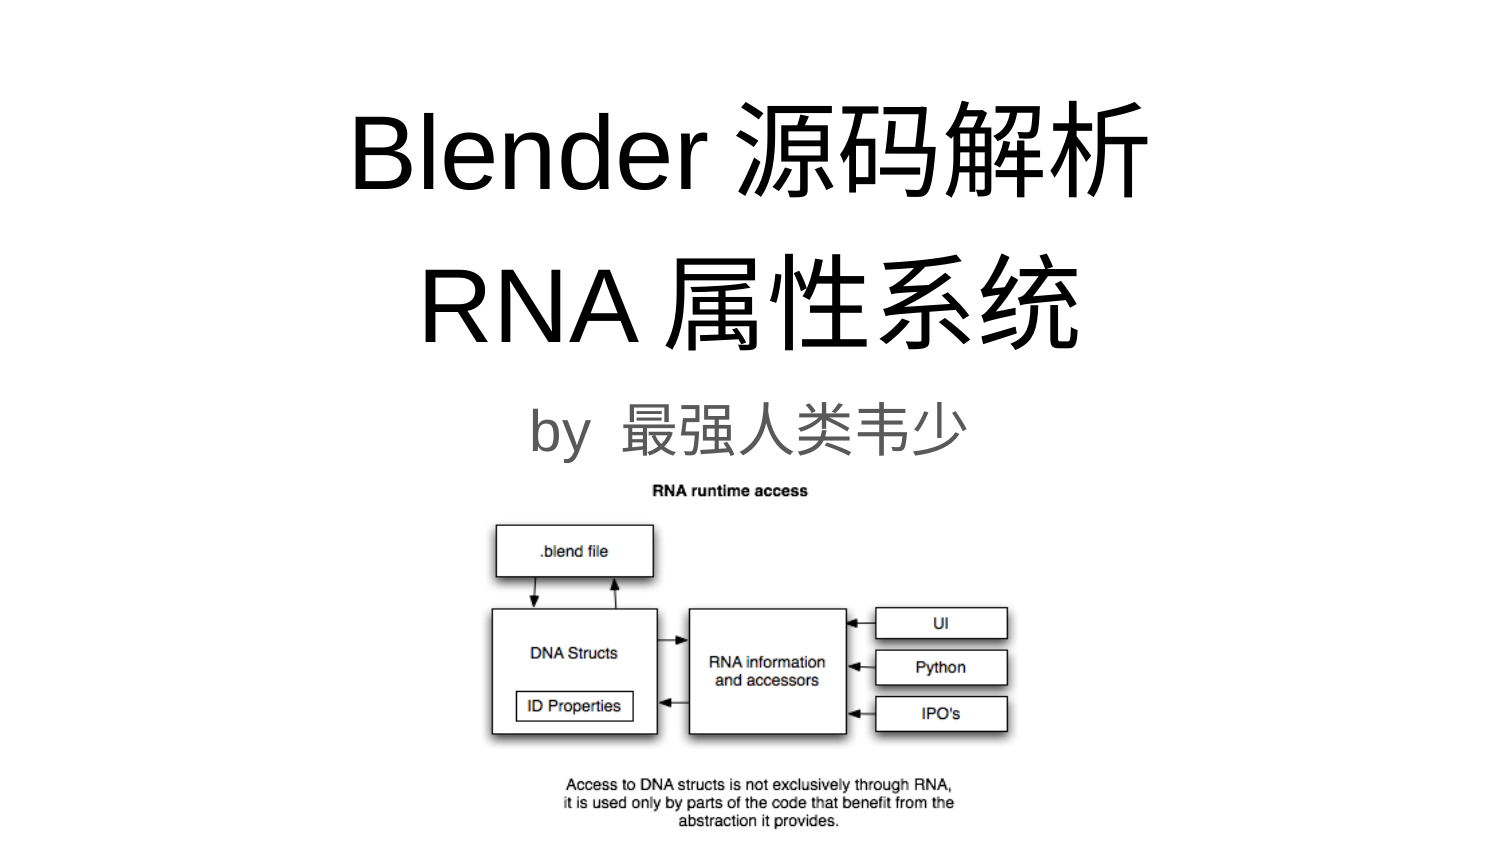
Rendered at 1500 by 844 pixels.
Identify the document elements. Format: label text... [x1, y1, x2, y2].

picture [465, 467, 1035, 843]
subtitle by 最强人类韦少 [51, 383, 1449, 514]
title Blender源码解析 RNA属性系统 [51, 50, 1449, 383]
